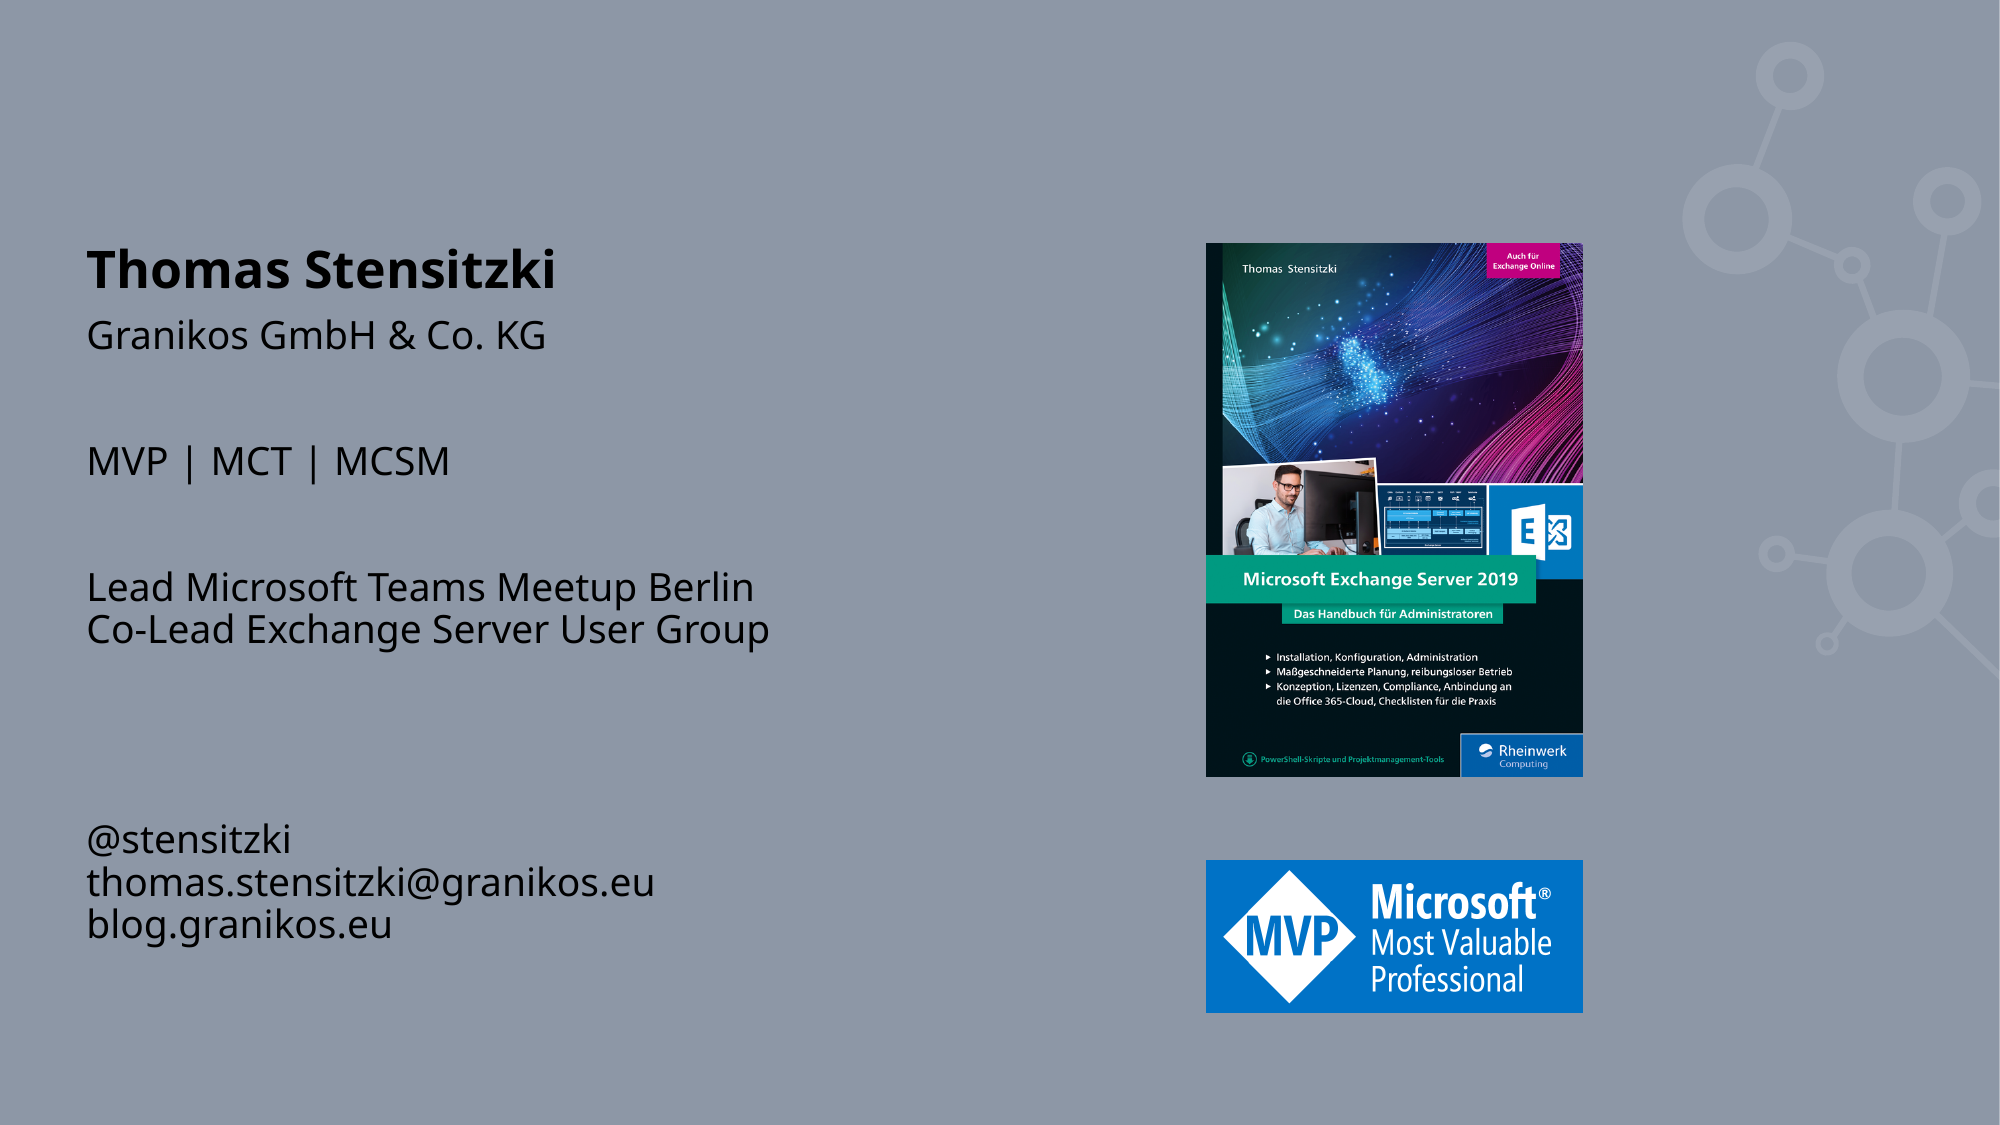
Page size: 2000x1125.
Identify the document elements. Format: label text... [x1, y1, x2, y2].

picture [1206, 860, 1583, 1013]
picture [1206, 243, 1583, 777]
list Thomas Stensitzki Granikos GmbH & Co. KG MVP | MCT | MCSM Lead Microsoft Teams Meetup Berlin Co-Lead Exchange Server User Group @stensitzki thomas.stensitzki@granikos.eu blog.granikos.eu [84, 243, 1912, 953]
